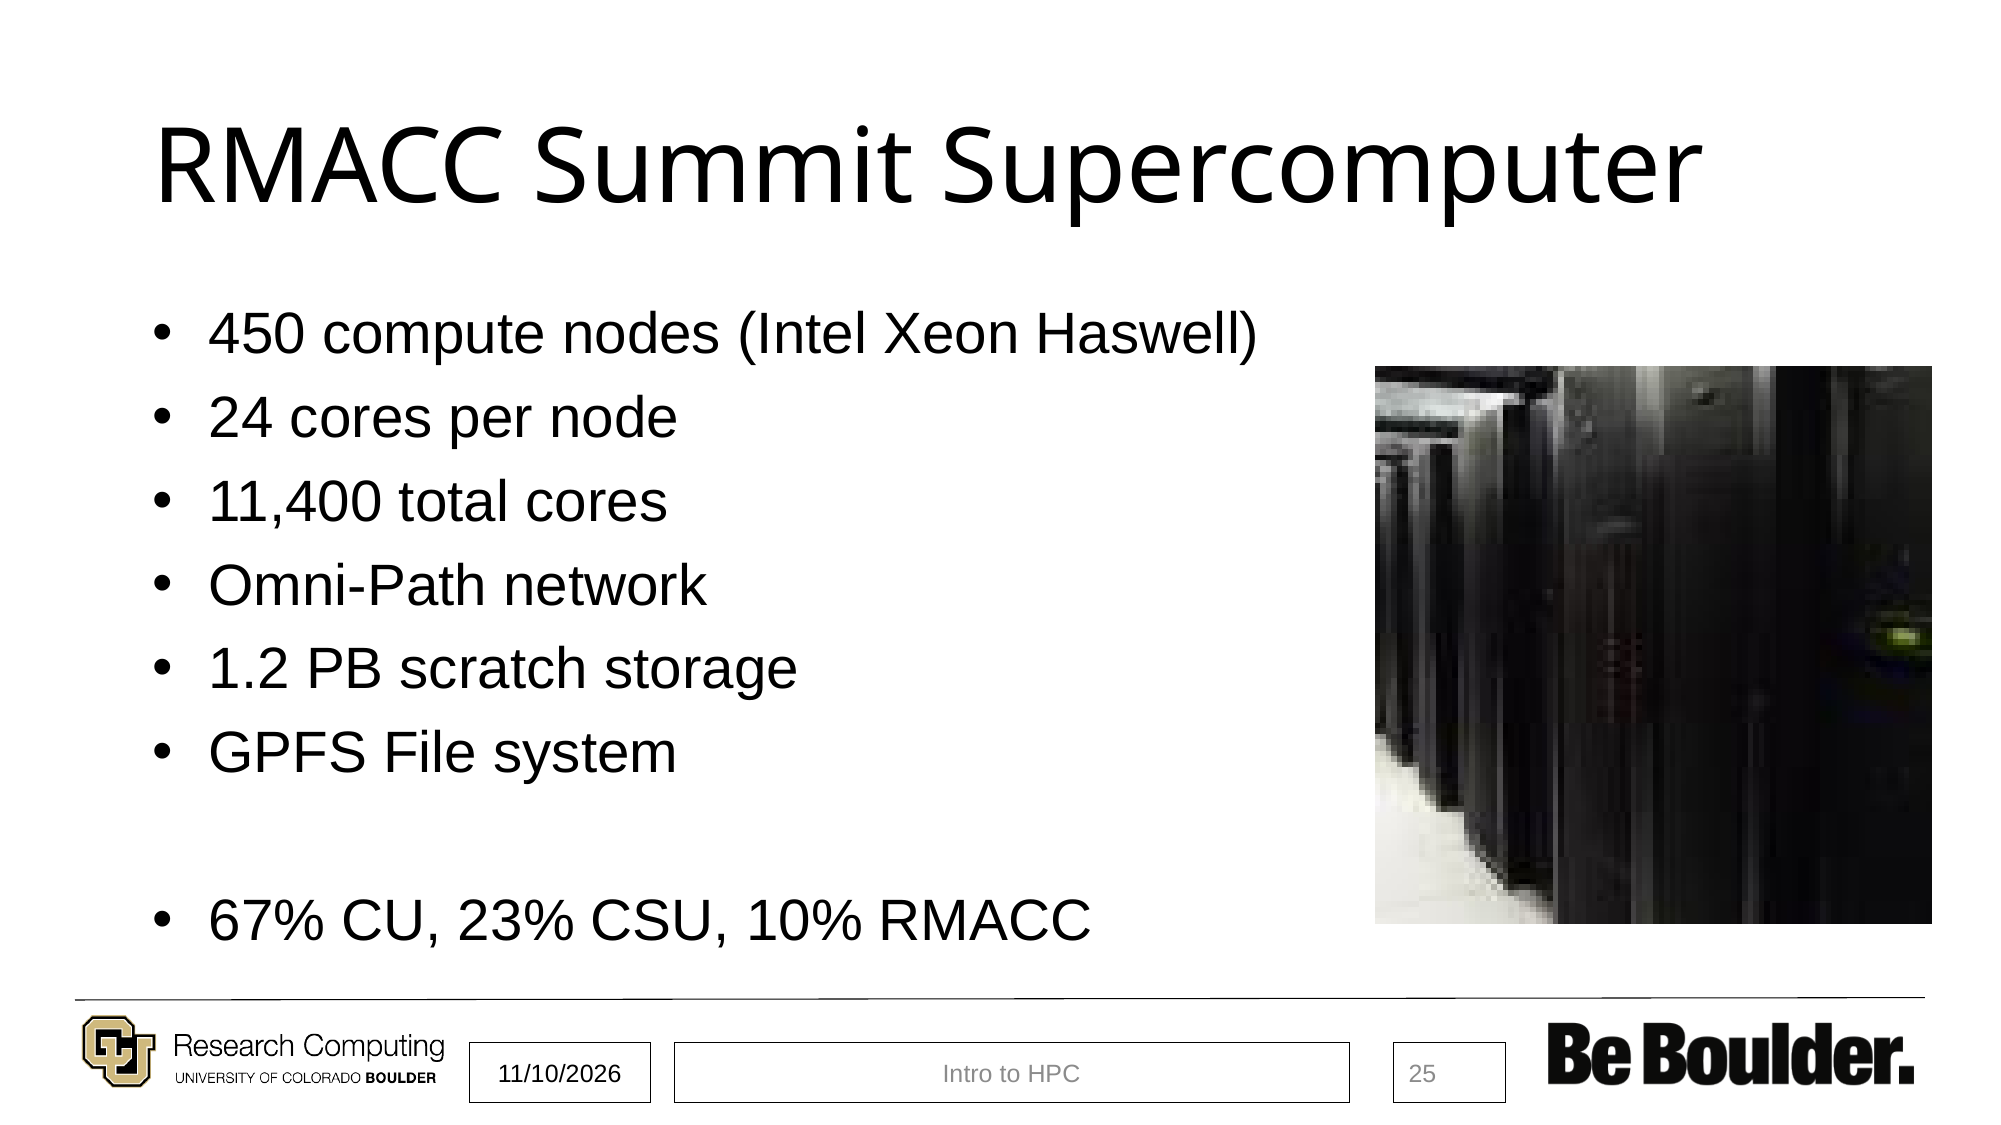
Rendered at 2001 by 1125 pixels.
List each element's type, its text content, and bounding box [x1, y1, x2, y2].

title RMACC Summit Supercomputer [137, 59, 1863, 278]
slide_number 25 [1393, 1042, 1506, 1103]
footer Intro to HPC [674, 1042, 1350, 1103]
list 450 compute nodes (Intel Xeon Haswell) 24 cores per node 11,400 total cores Omni-Path network 1.2 PB scratch storage GPFS File system 67% CU, 23% CSU, 10% RMACC [137, 296, 1863, 979]
picture [1524, 1015, 1938, 1088]
picture [81, 1015, 444, 1088]
picture [1375, 366, 1932, 924]
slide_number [469, 1042, 651, 1103]
